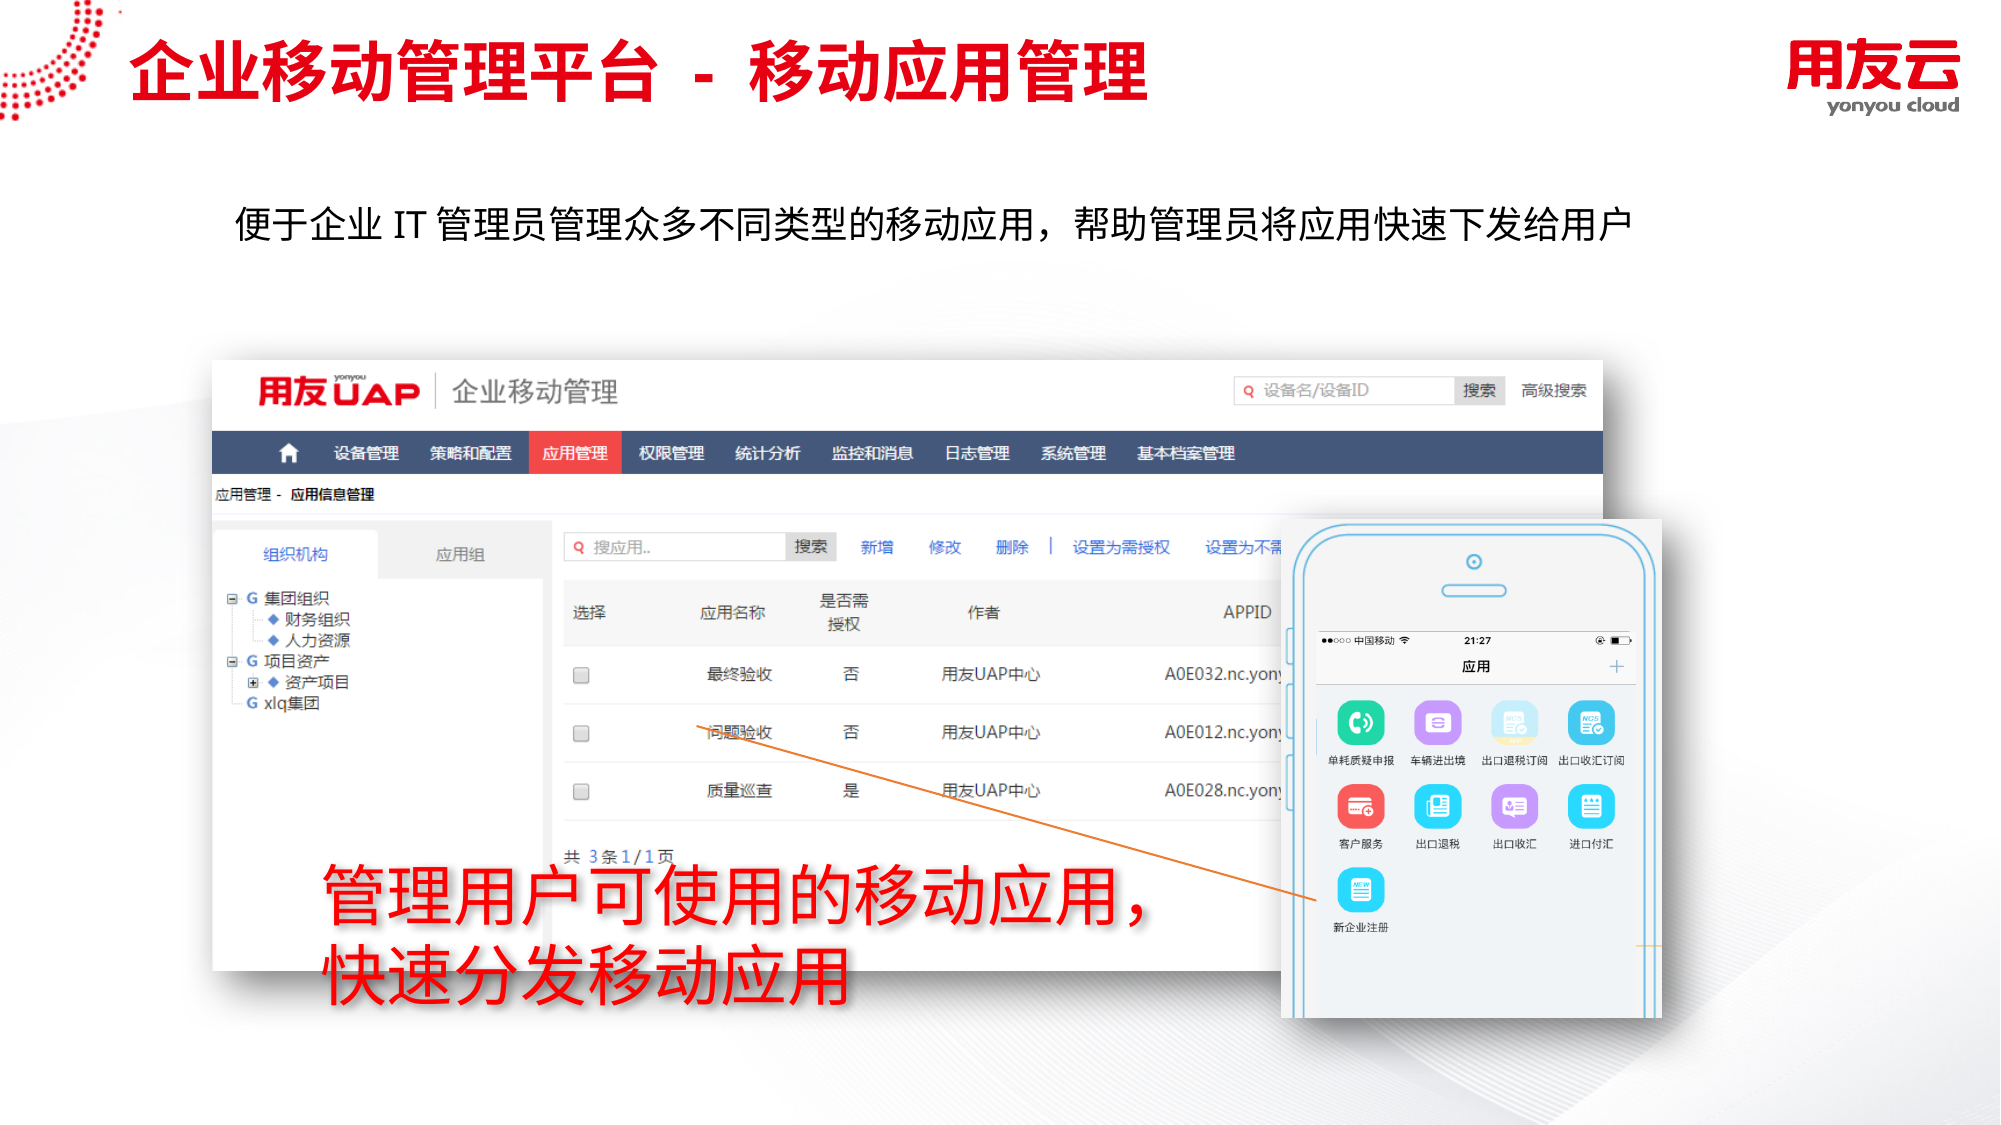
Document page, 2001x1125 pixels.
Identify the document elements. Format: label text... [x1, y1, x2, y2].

text_box 管理用户可使用的移动应用， 快速分发移动应用 [305, 971, 1203, 1022]
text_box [696, 725, 1316, 925]
title 企业移动管理平台 - 移动应用管理 [113, 19, 1914, 130]
picture [0, 0, 2000, 1125]
text_box 便于企业IT管理员管理众多不同类型的移动应用，帮助管理员将应用快速下发给用户 [219, 193, 1651, 254]
